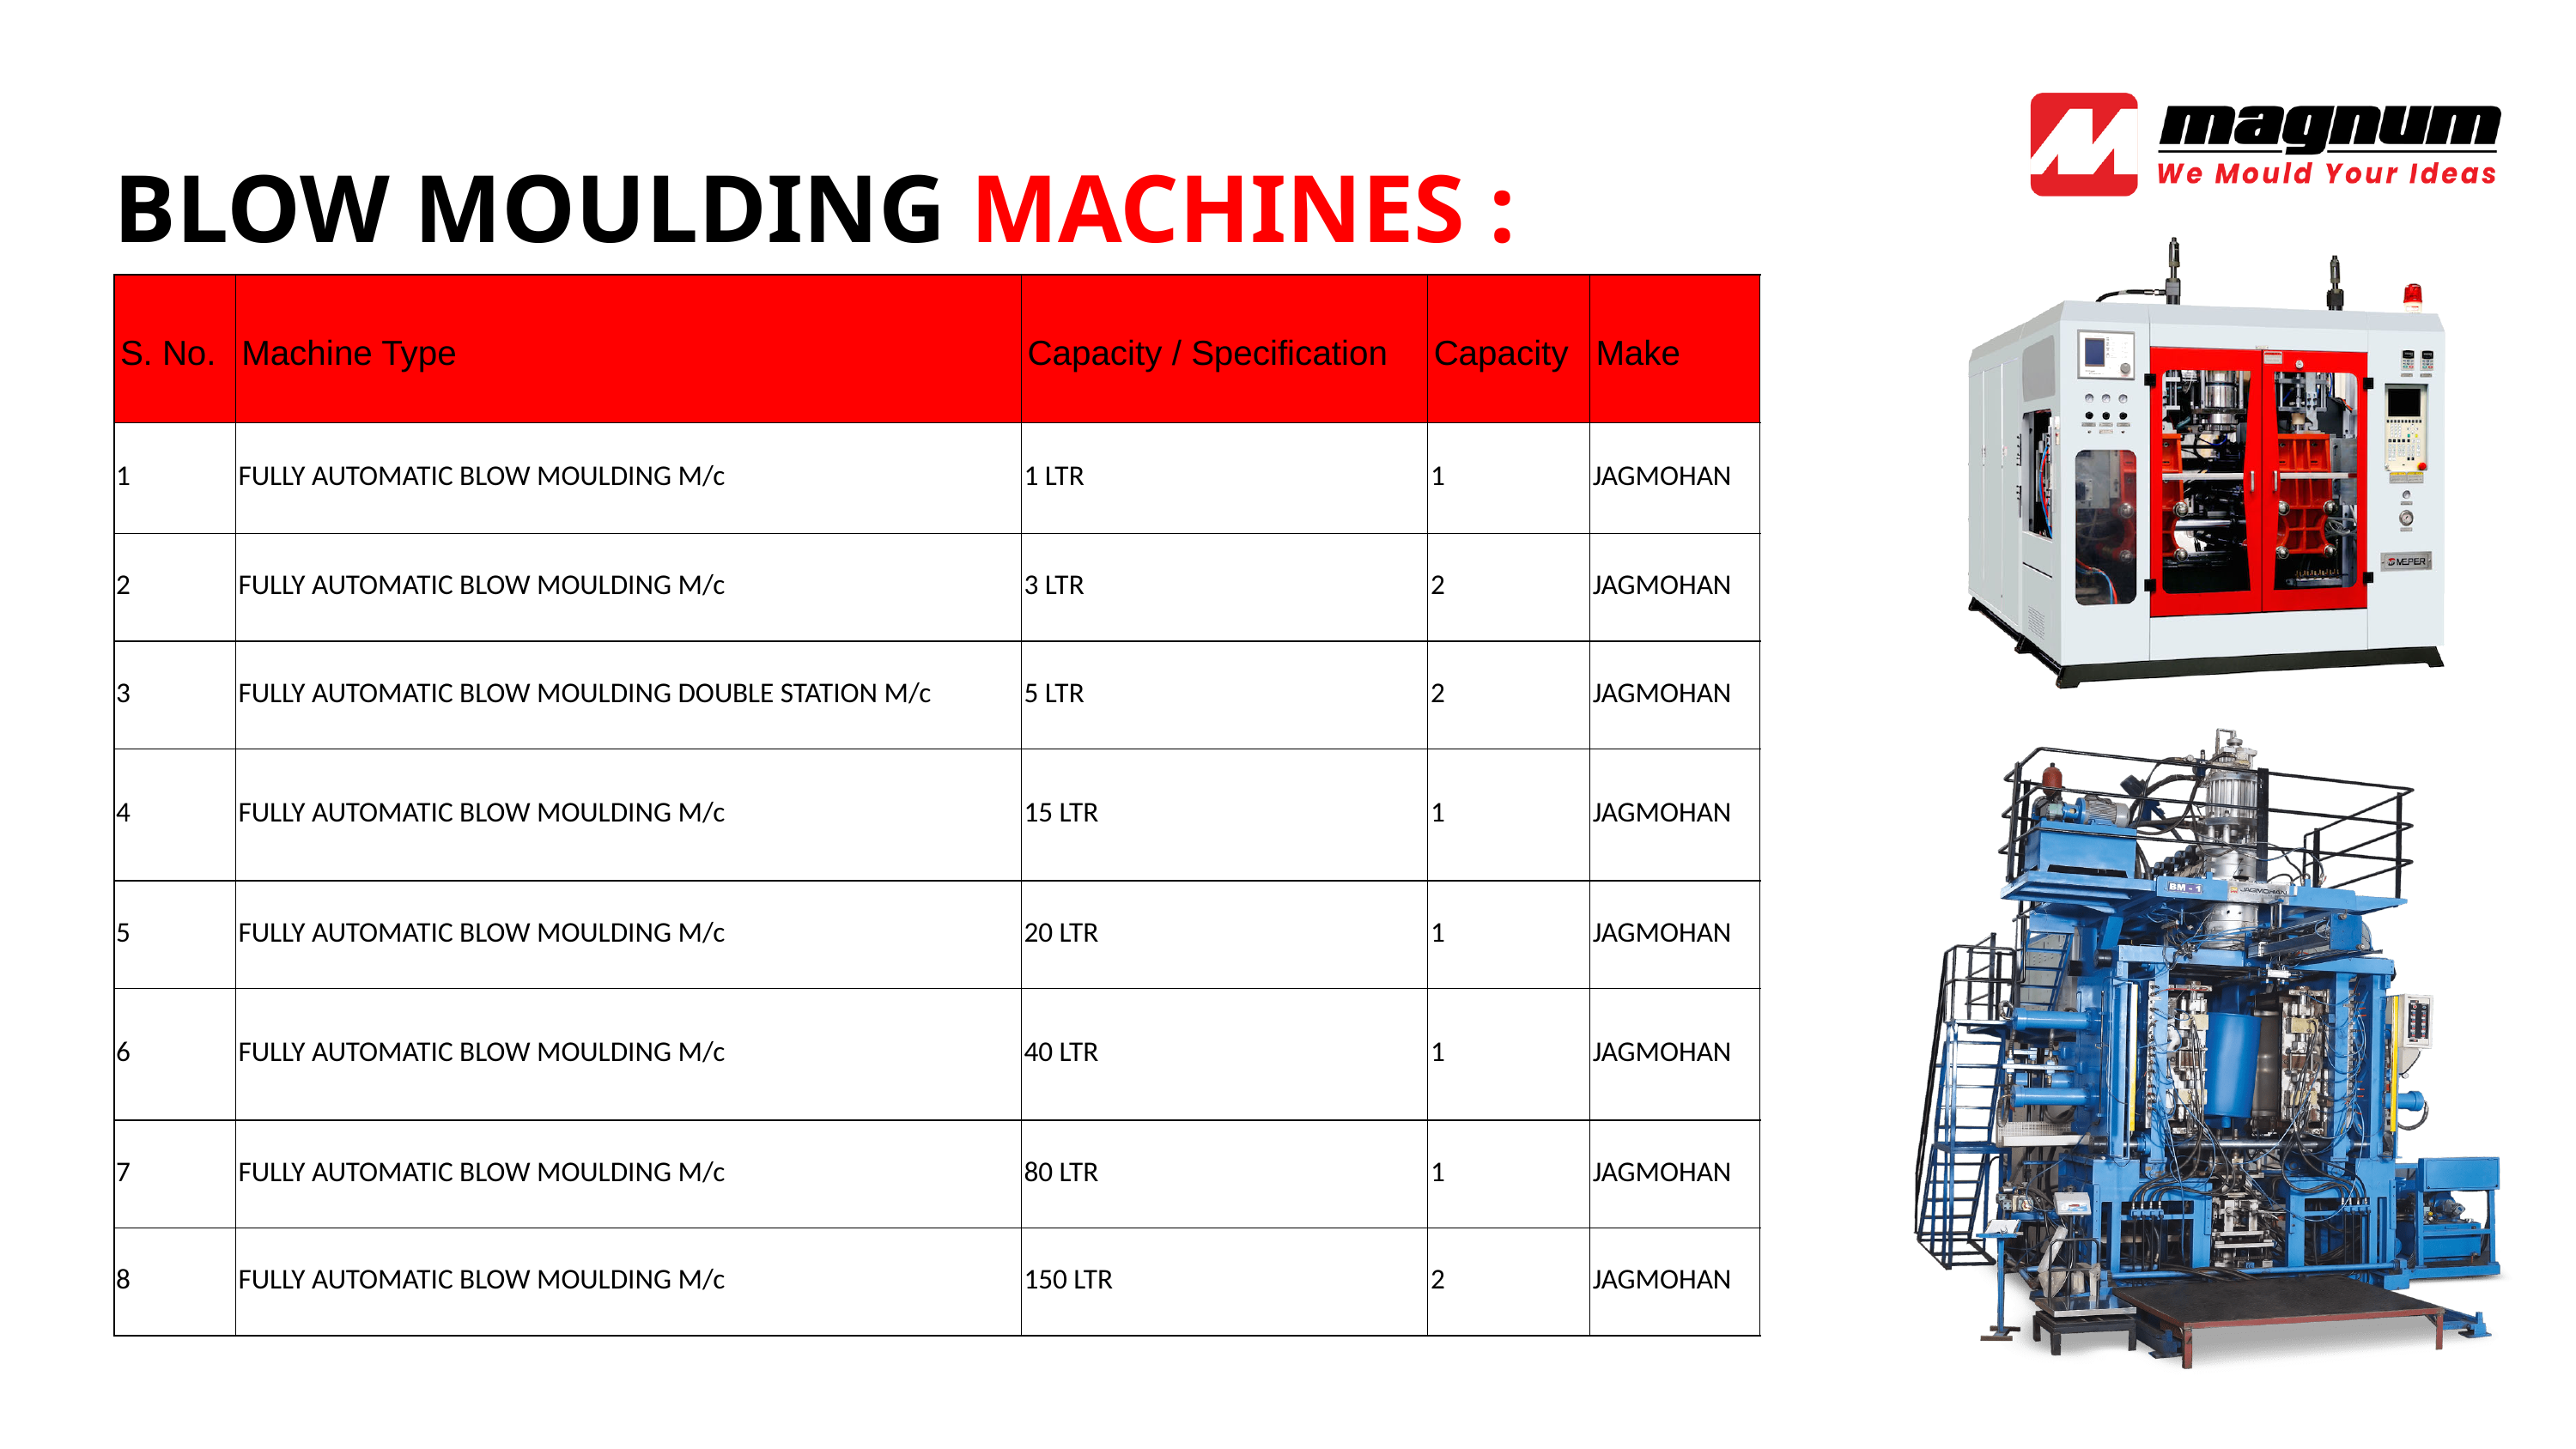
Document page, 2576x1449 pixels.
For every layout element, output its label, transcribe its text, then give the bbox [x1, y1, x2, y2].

table_cell 1 [1428, 882, 1589, 988]
picture [1961, 230, 2451, 693]
table_cell 3 LTR [1022, 534, 1427, 640]
table_cell FULLY AUTOMATIC BLOW MOULDING M/c [236, 989, 1021, 1119]
table_header Capacity [1428, 276, 1589, 422]
table_header Capacity / Specification [1022, 276, 1427, 422]
table_cell 1 LTR [1022, 423, 1427, 533]
table_cell 40 LTR [1022, 989, 1427, 1119]
table_cell FULLY AUTOMATIC BLOW MOULDING M/c [236, 423, 1021, 533]
table_cell JAGMOHAN [1590, 989, 1759, 1119]
table_cell 2 [1428, 1228, 1589, 1335]
table_cell 150 LTR [1022, 1228, 1427, 1335]
table_cell 2 [115, 534, 235, 640]
text_box BLOW MOULDING MACHINES : [113, 140, 1857, 261]
table_header Make [1590, 276, 1759, 422]
table_cell 1 [1428, 1121, 1589, 1228]
table_cell 1 [1428, 989, 1589, 1119]
table_cell 7 [115, 1121, 235, 1228]
table_cell 2 [1428, 534, 1589, 640]
table_cell JAGMOHAN [1590, 1121, 1759, 1228]
table_cell JAGMOHAN [1590, 749, 1759, 880]
table_cell 1 [1428, 423, 1589, 533]
table_cell FULLY AUTOMATIC BLOW MOULDING DOUBLE STATION M/c [236, 642, 1021, 749]
table_cell 6 [115, 989, 235, 1119]
table_cell JAGMOHAN [1590, 882, 1759, 988]
table_cell 2 [1428, 642, 1589, 749]
table_cell JAGMOHAN [1590, 423, 1759, 533]
table_cell FULLY AUTOMATIC BLOW MOULDING M/c [236, 1121, 1021, 1228]
table_header Machine Type [236, 276, 1021, 422]
table_cell JAGMOHAN [1590, 642, 1759, 749]
table_cell FULLY AUTOMATIC BLOW MOULDING M/c [236, 534, 1021, 640]
table_cell 1 [115, 423, 235, 533]
table_cell JAGMOHAN [1590, 1228, 1759, 1335]
text_box [2015, 73, 2516, 217]
table_cell 8 [115, 1228, 235, 1335]
table_header S. No. [115, 276, 235, 422]
table_cell 5 [115, 882, 235, 988]
picture [1896, 719, 2516, 1379]
table_cell 5 LTR [1022, 642, 1427, 749]
table_cell FULLY AUTOMATIC BLOW MOULDING M/c [236, 1228, 1021, 1335]
table_cell 1 [1428, 749, 1589, 880]
table_cell 15 LTR [1022, 749, 1427, 880]
table_cell 3 [115, 642, 235, 749]
table_cell 80 LTR [1022, 1121, 1427, 1228]
table_cell JAGMOHAN [1590, 534, 1759, 640]
table_cell FULLY AUTOMATIC BLOW MOULDING M/c [236, 749, 1021, 880]
table_cell FULLY AUTOMATIC BLOW MOULDING M/c [236, 882, 1021, 988]
table_cell 20 LTR [1022, 882, 1427, 988]
table_cell 4 [115, 749, 235, 880]
